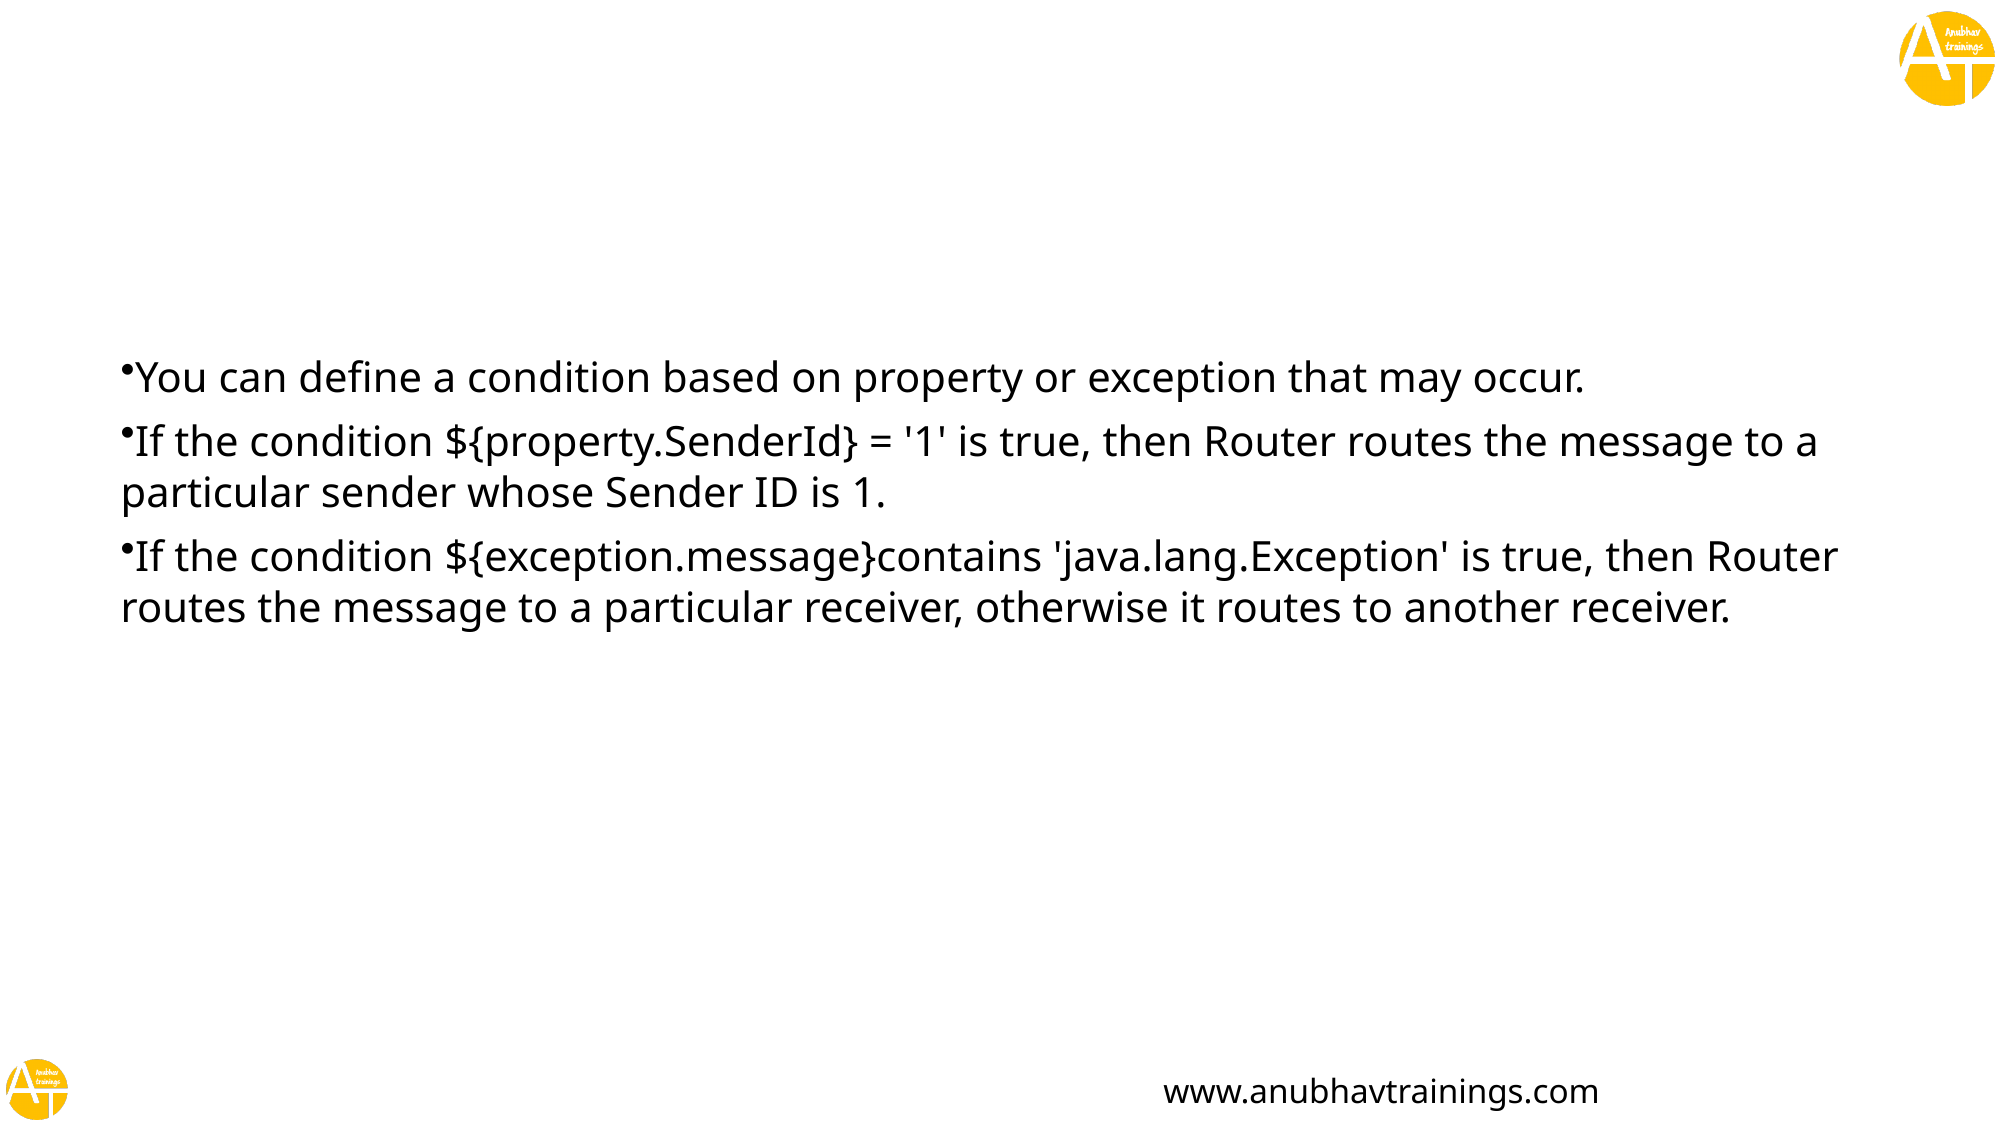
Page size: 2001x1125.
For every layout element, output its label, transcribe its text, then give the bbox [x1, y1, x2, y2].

picture [1890, 5, 2000, 114]
list You can define a condition based on property or exception that may occur. If the condition ${property.SenderId} = '1' is true, then Router routes the message to a particular sender whose Sender ID is 1. If the condition ${exception.message}contains 'java.lang.Exception' is true, then Router routes the message to a particular receiver, otherwise it routes to another receiver. [105, 292, 1895, 1014]
picture [0, 1055, 71, 1125]
